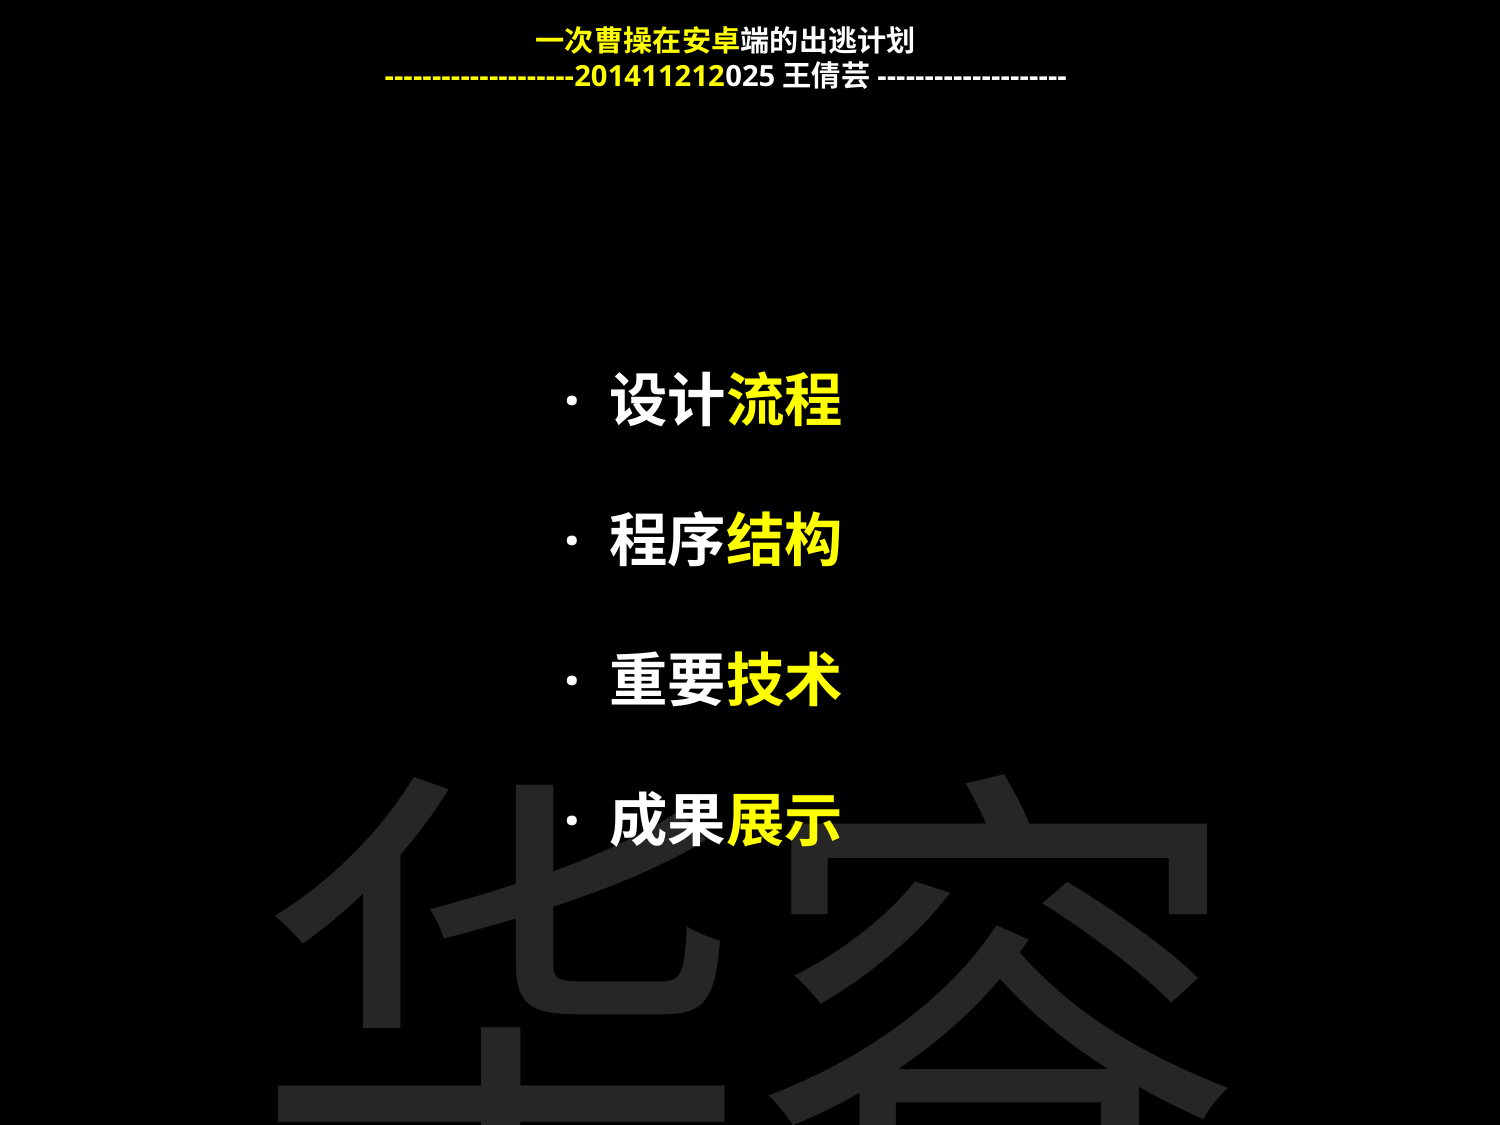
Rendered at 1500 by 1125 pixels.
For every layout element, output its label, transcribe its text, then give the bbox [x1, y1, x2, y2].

text_box · 设计流程 · 程序结构 · 重要技术 · 成果展示 [106, 355, 1300, 861]
text_box 一次曹操在安卓端的出逃计划 --------------------201411212025王倩芸-------------------- [129, 14, 1323, 100]
text_box 华容道 [0, 691, 1500, 1125]
